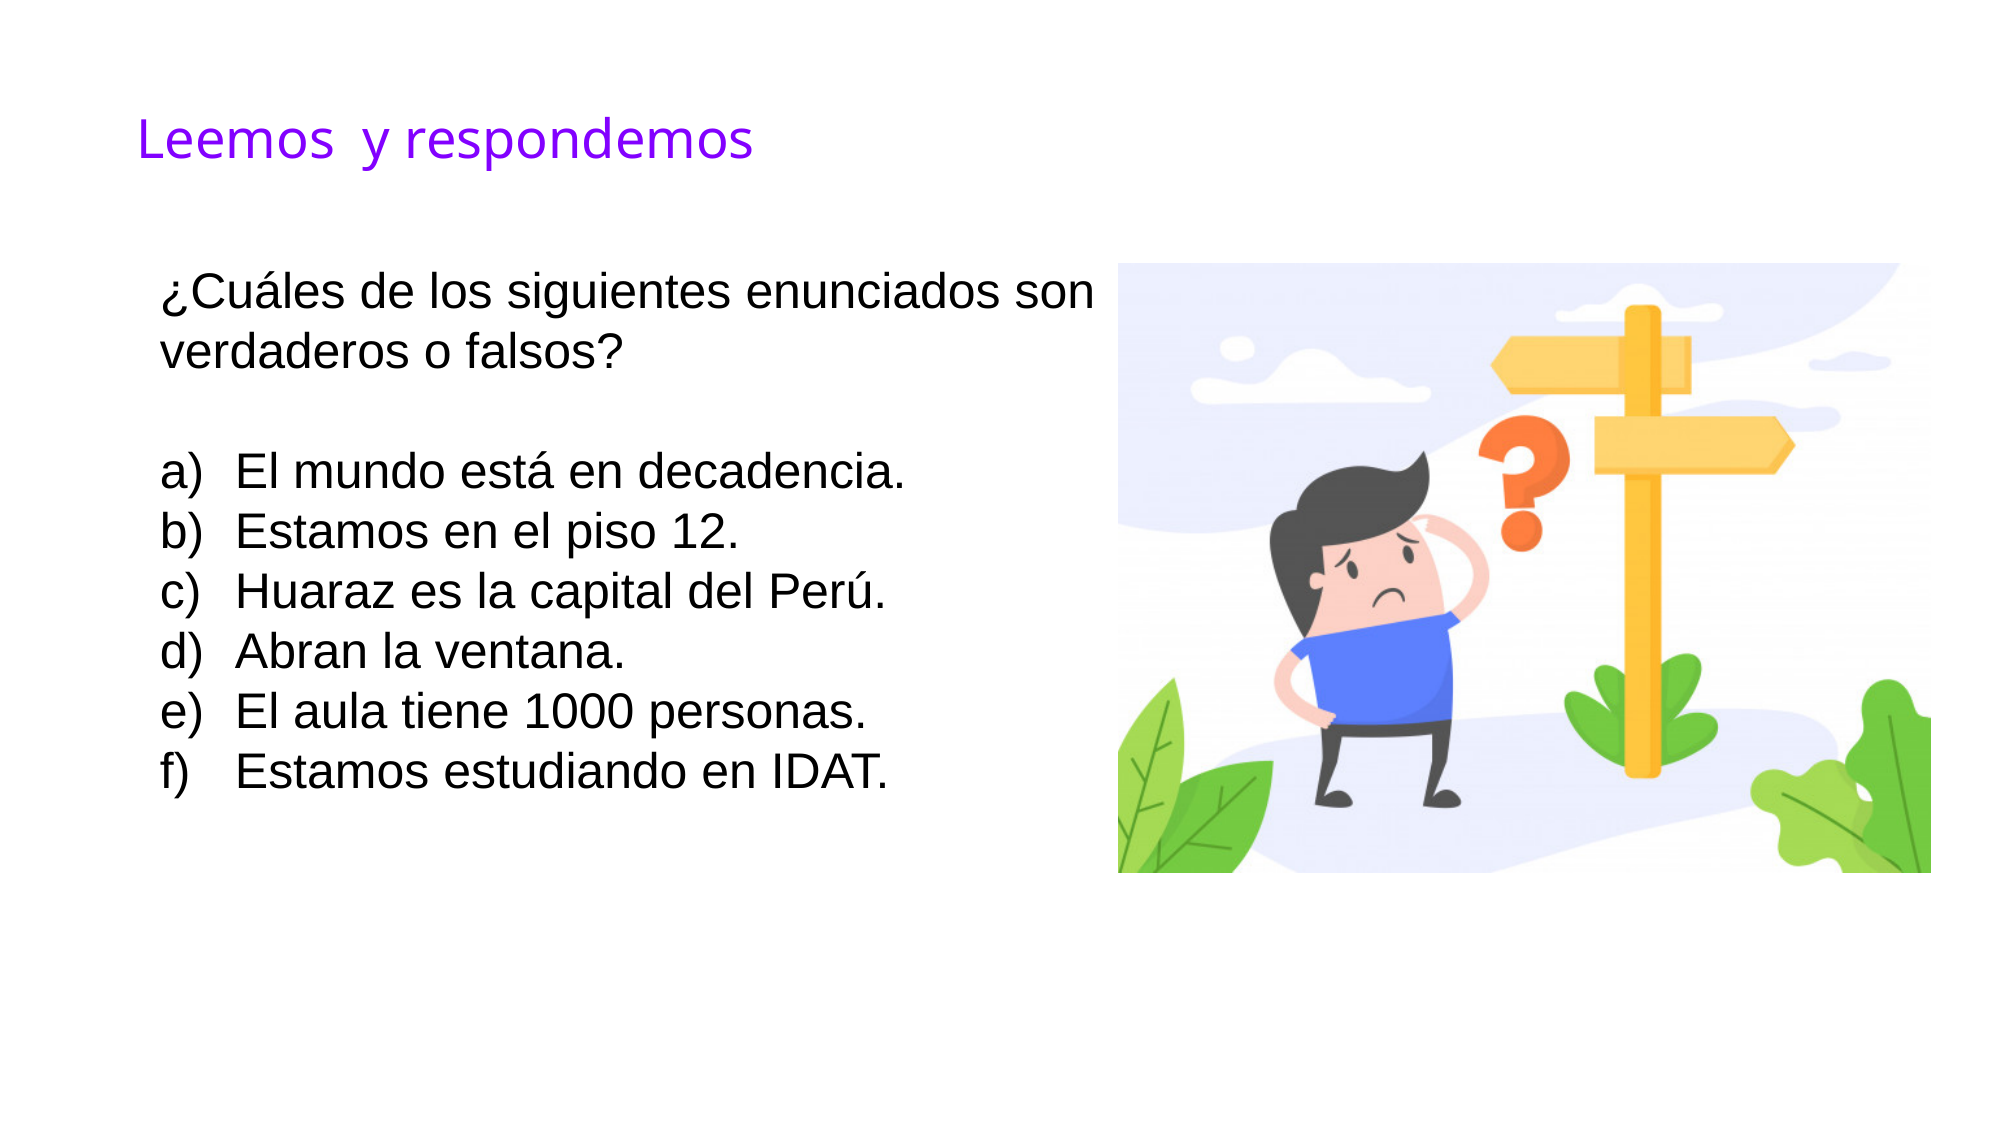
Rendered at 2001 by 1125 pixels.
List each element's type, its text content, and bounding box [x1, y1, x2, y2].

text_box ¿Cuáles de los siguientes enunciados son verdaderos o falsos? El mundo está en decadencia. Estamos en el piso 12. Huaraz es la capital del Perú. Abran la ventana. El aula tiene 1000 personas. Estamos estudiando en IDAT. [145, 251, 1170, 866]
picture [1118, 263, 1931, 873]
title Leemos y respondemos [121, 110, 1882, 173]
